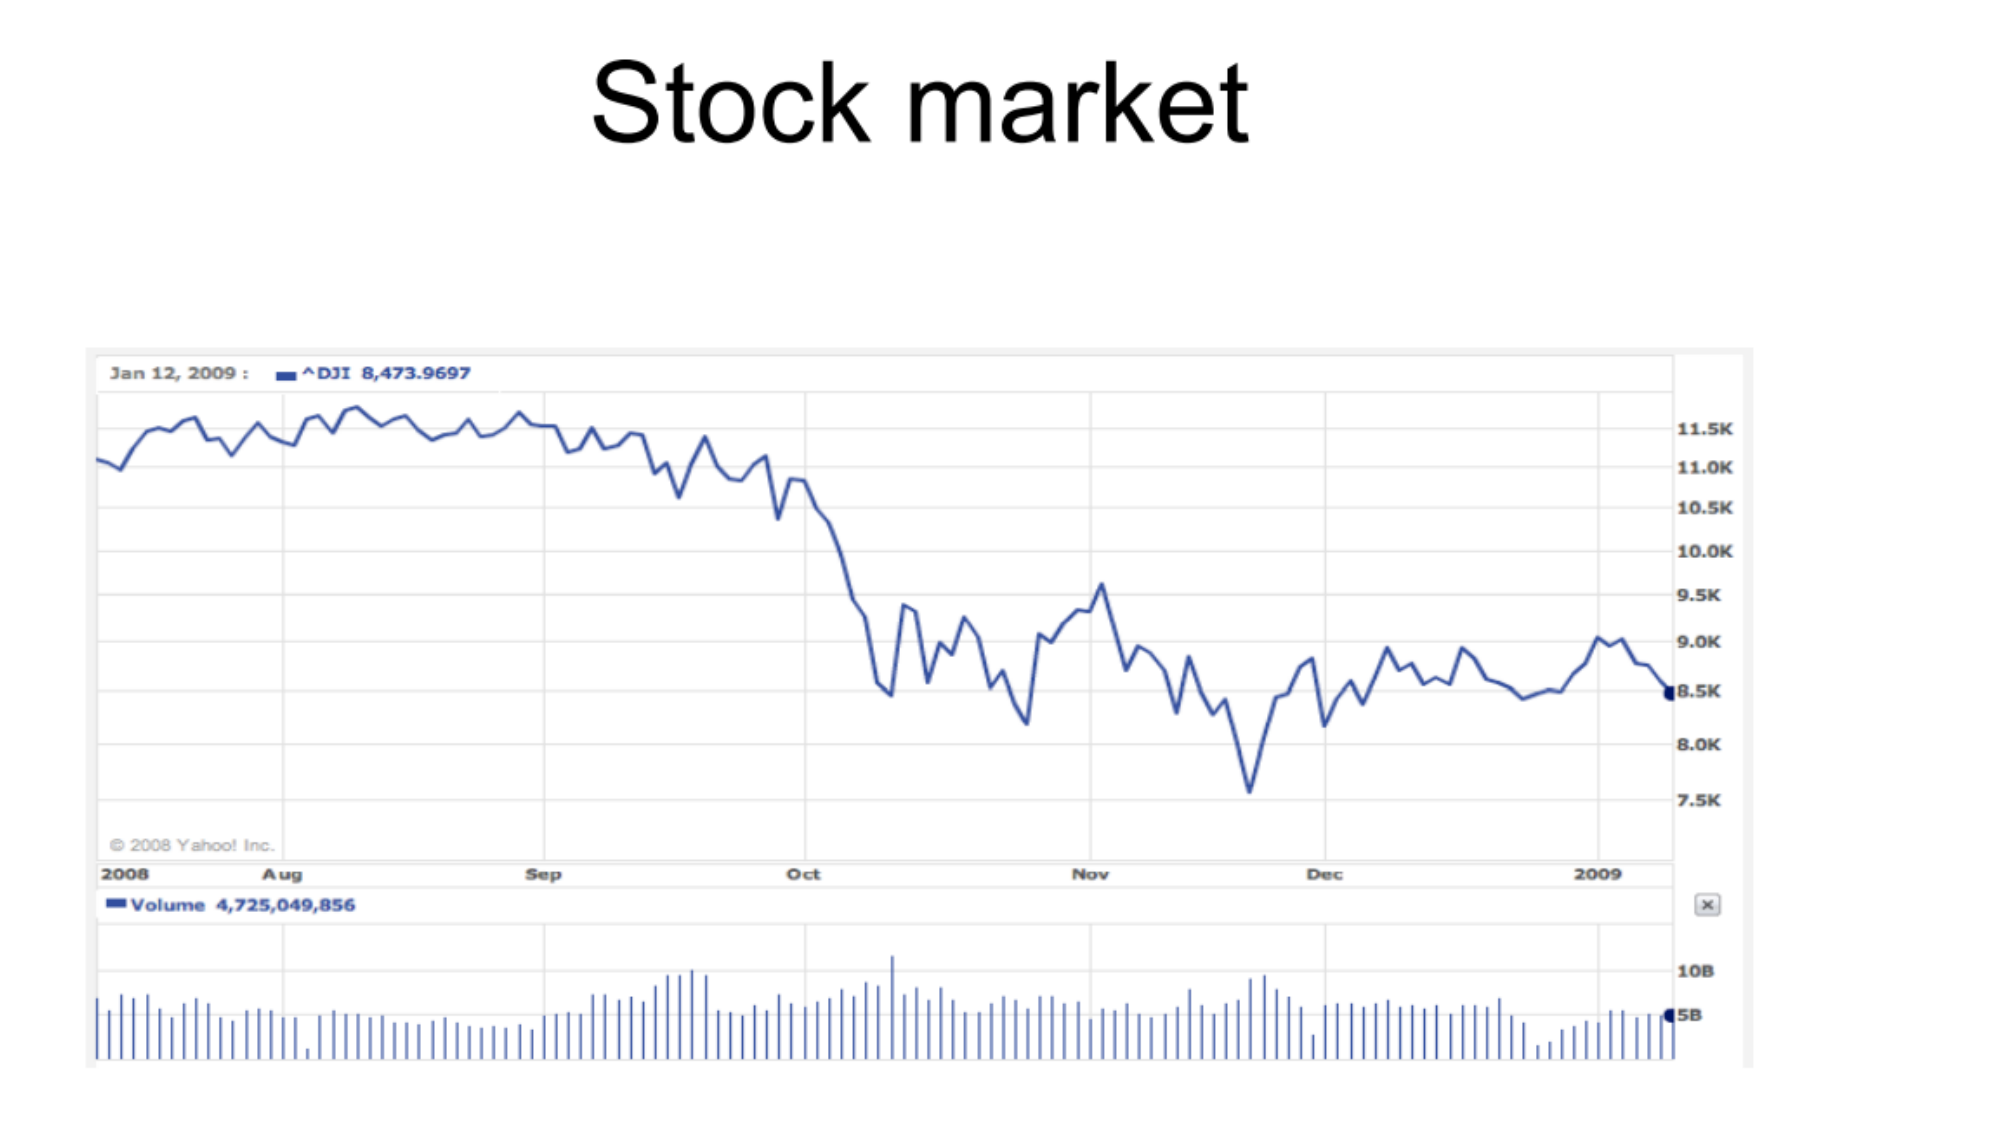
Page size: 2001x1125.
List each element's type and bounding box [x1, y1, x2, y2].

list [60, 46, 1771, 1089]
